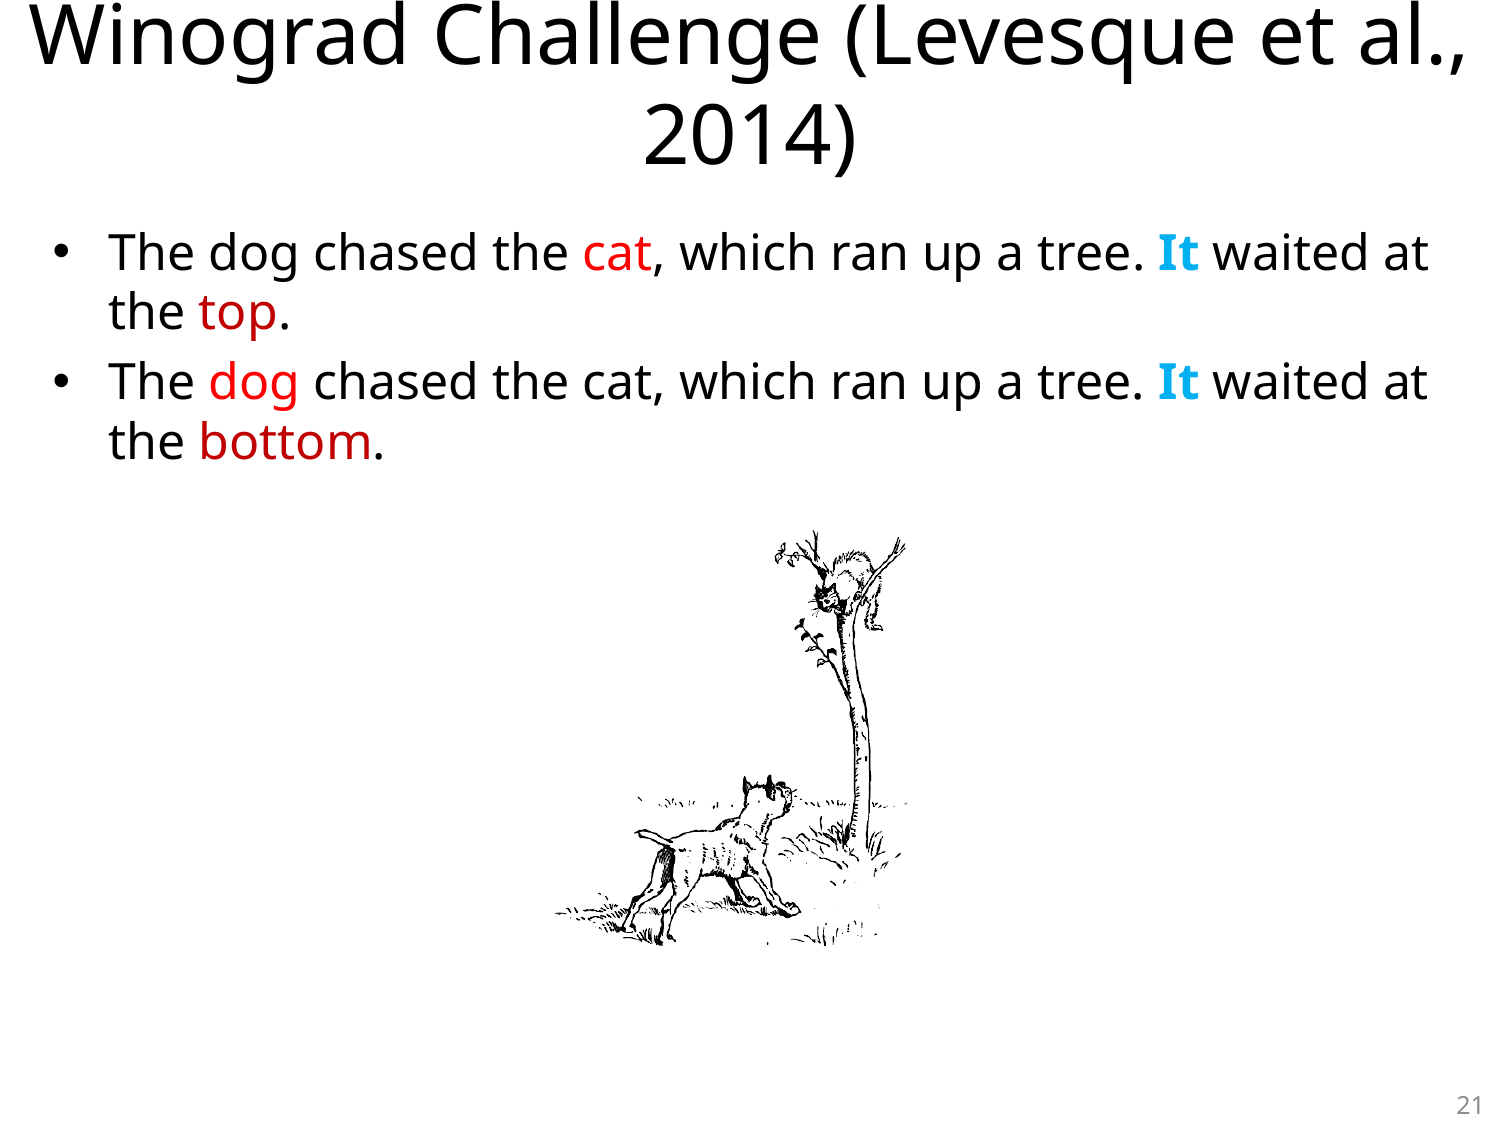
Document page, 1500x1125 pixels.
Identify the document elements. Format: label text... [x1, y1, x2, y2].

slide_number 21 [1149, 1087, 1500, 1125]
title Winograd Challenge (Levesque et al., 2014) [0, 0, 1500, 163]
list The dog chased the cat, which ran up a tree. It waited at the top. The dog chased the cat, which ran up a tree. It waited at the bottom. [37, 212, 1463, 1075]
picture [549, 524, 913, 959]
